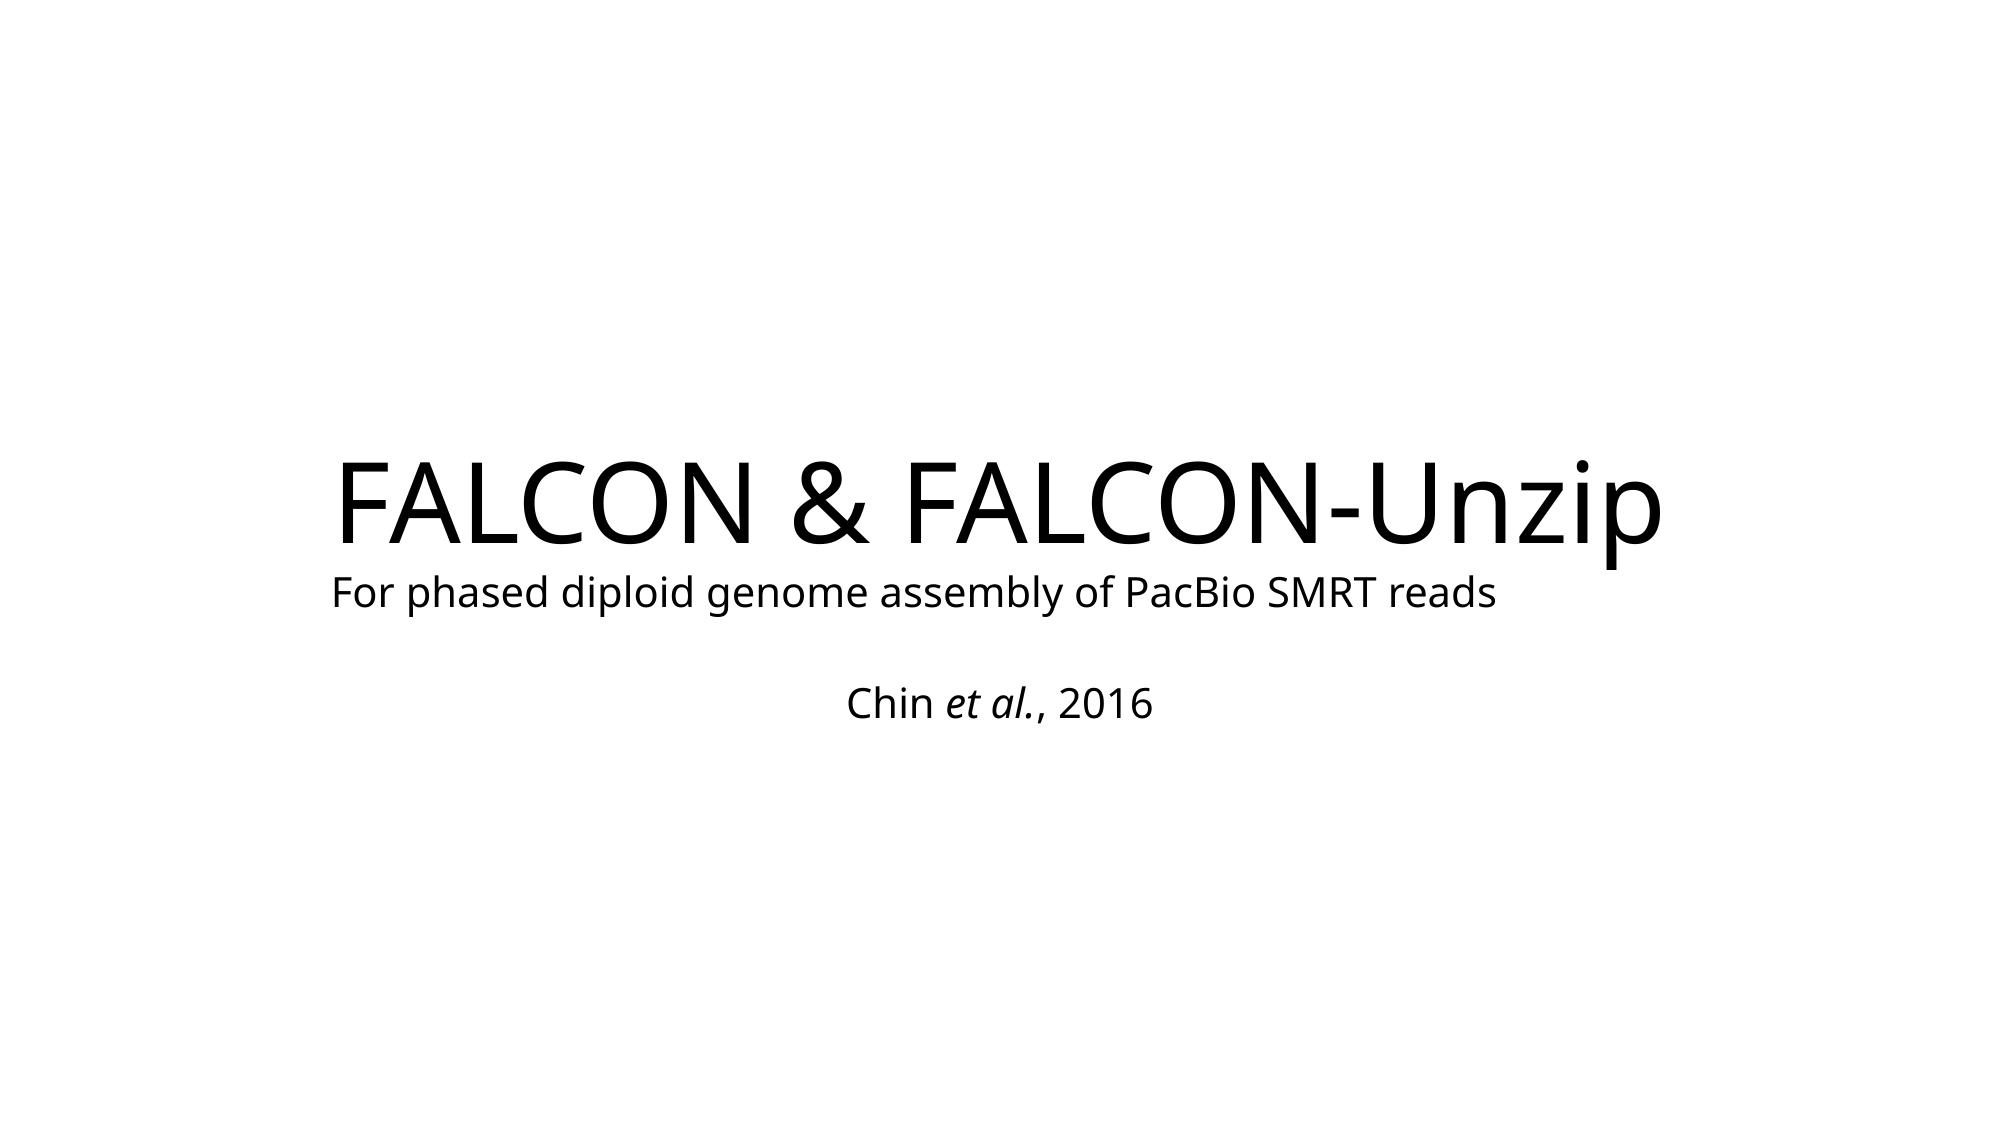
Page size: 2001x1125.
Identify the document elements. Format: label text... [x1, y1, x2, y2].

title FALCON & FALCON-Unzip [249, 184, 1750, 576]
subtitle Chin et al., 2016 [249, 675, 1750, 947]
text_box For phased diploid genome assembly of PacBio SMRT reads [315, 563, 1816, 628]
